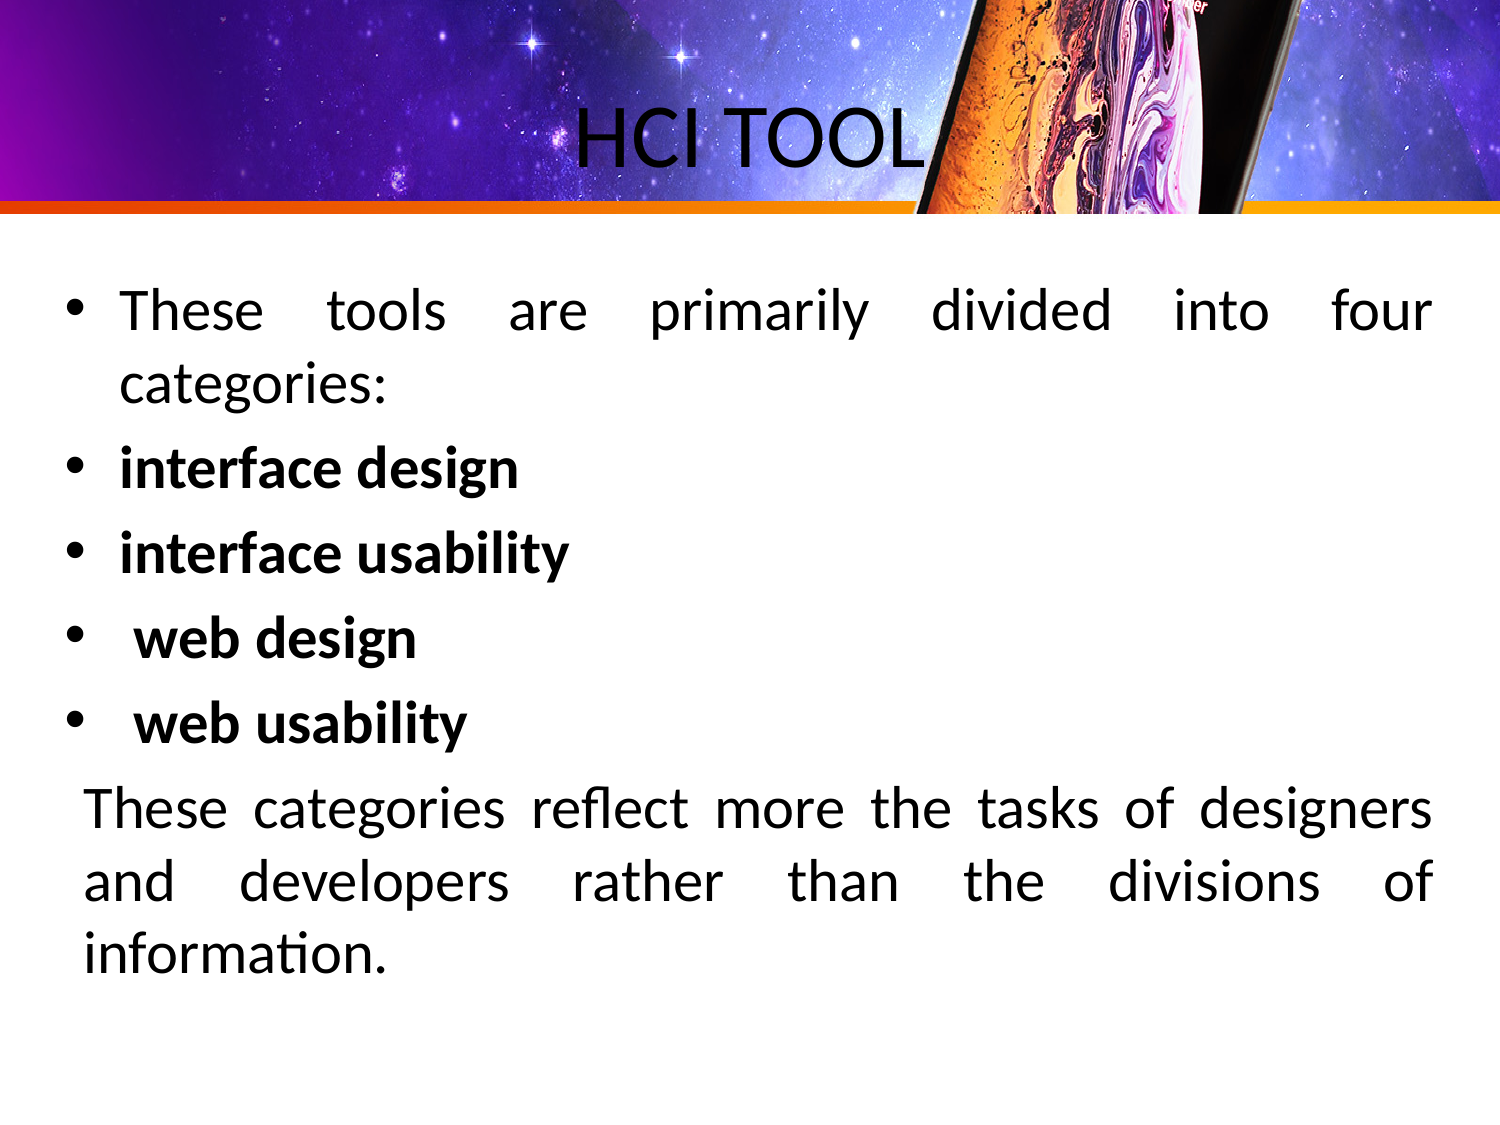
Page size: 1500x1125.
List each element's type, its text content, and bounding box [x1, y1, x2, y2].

title HCI TOOL [49, 37, 1451, 225]
picture [0, 0, 1500, 1125]
list These tools are primarily divided into four categories: interface design interface usability web design web usability These categories reflect more the tasks of designers and developers rather than the divisions of information. [49, 262, 1451, 1001]
